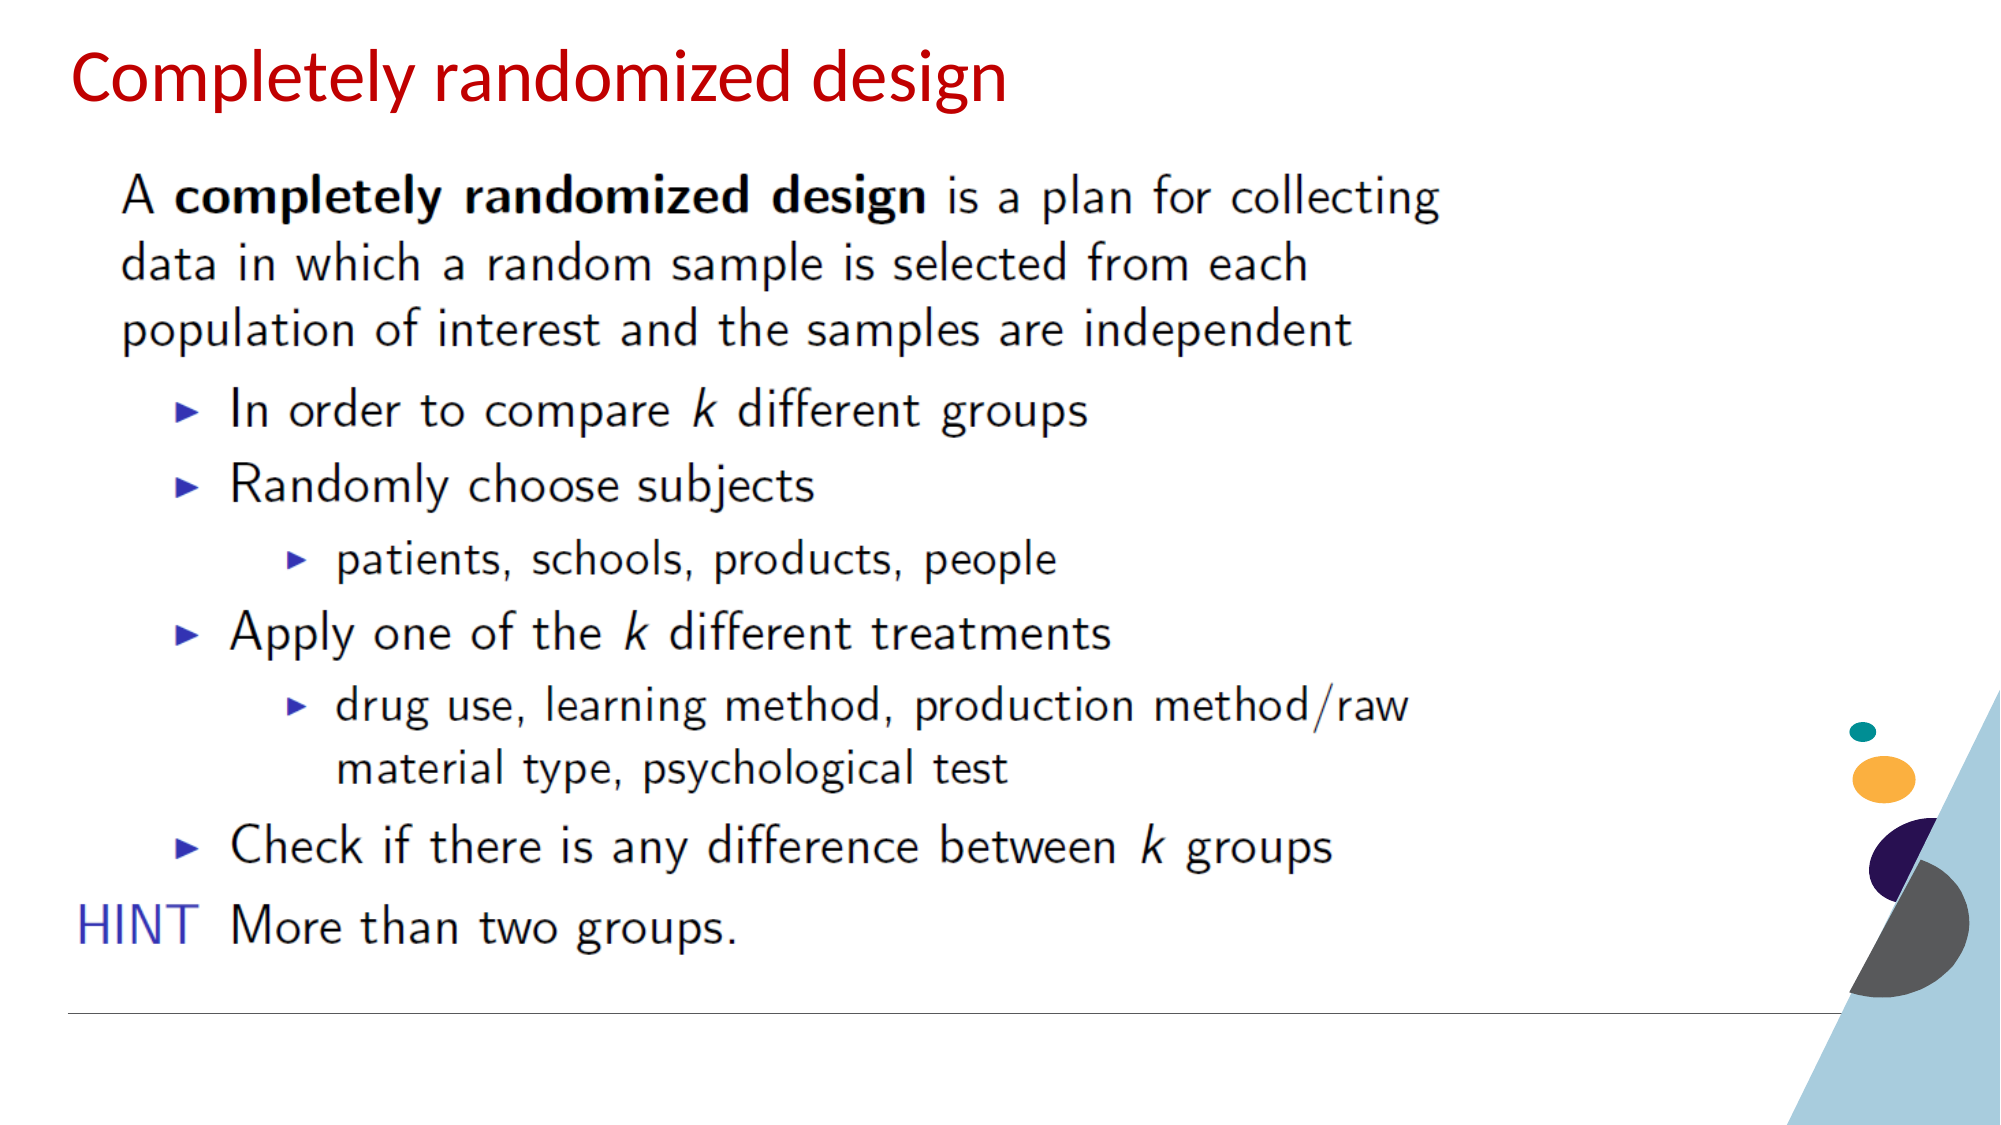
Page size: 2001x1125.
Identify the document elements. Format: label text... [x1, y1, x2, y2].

picture [43, 126, 1532, 1011]
text_box Completely randomized design [56, 36, 1894, 124]
